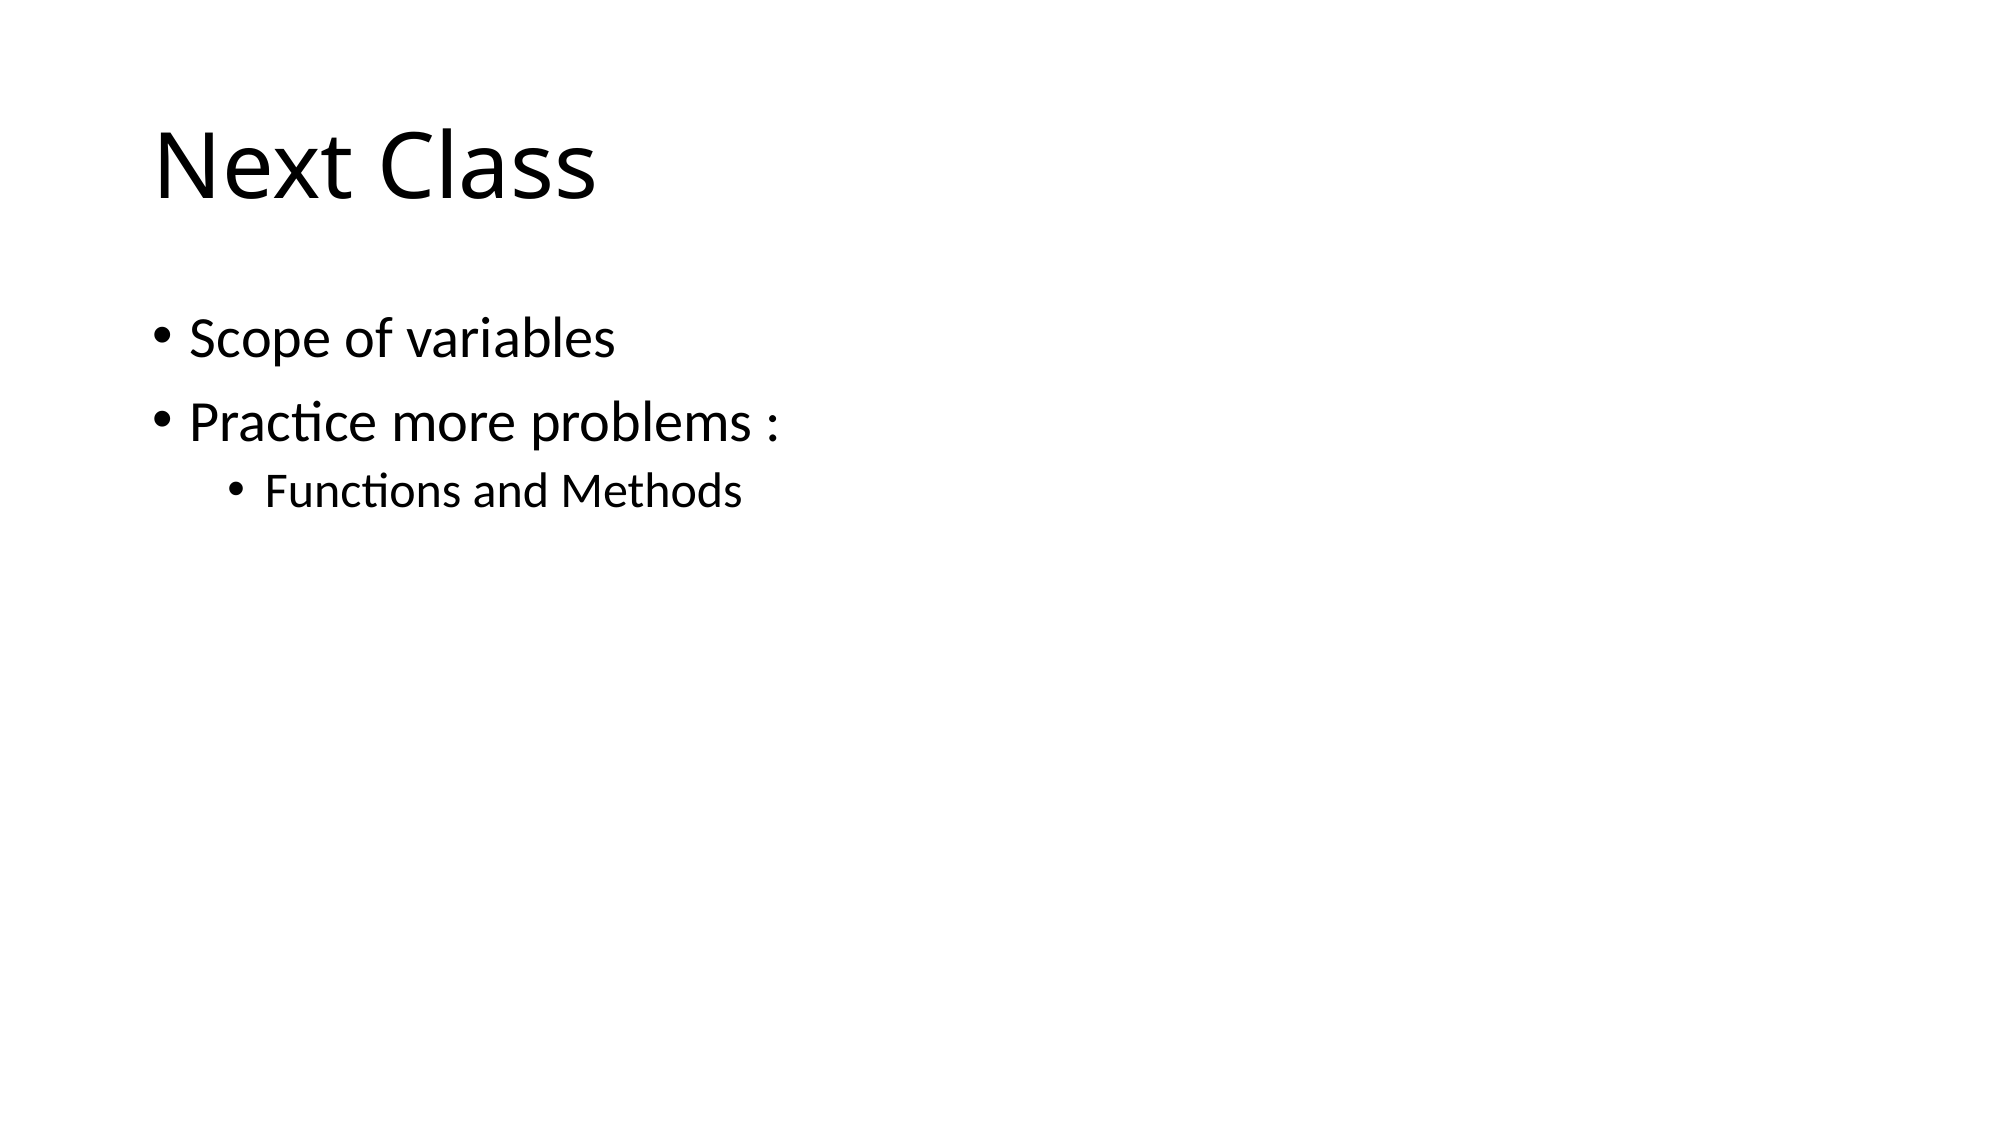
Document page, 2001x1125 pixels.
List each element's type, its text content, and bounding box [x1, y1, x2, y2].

title Next Class [137, 59, 1863, 278]
list Scope of variables Practice more problems : Functions and Methods [137, 299, 1863, 1014]
